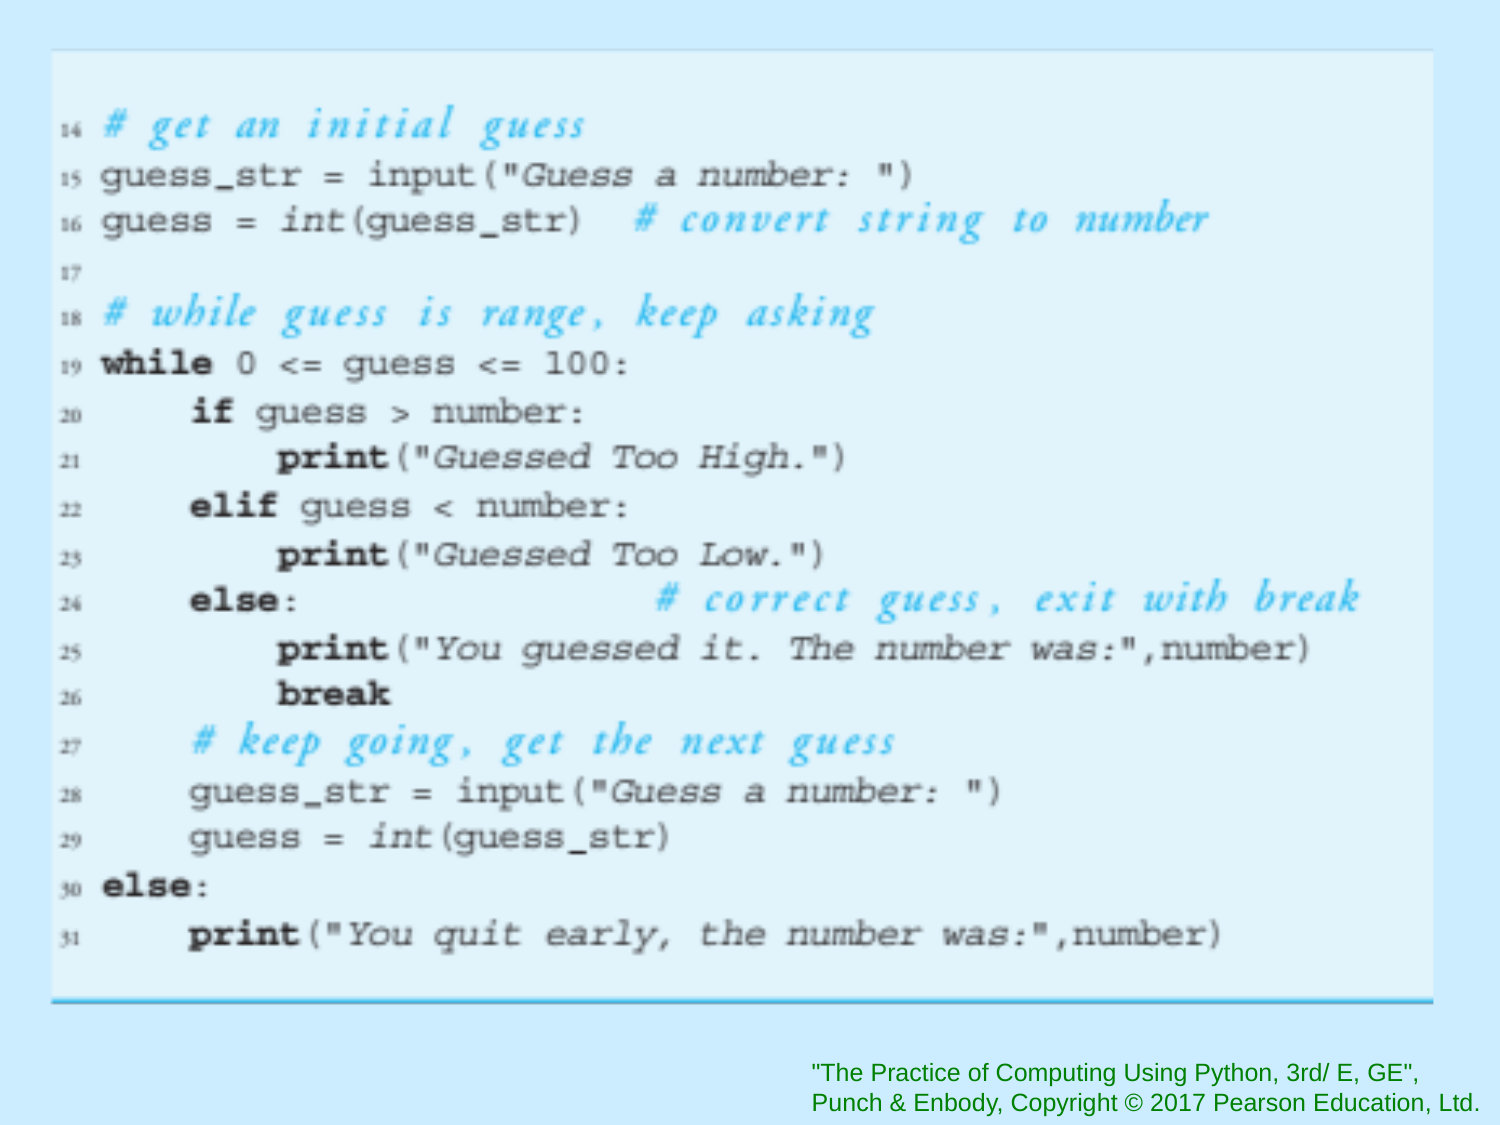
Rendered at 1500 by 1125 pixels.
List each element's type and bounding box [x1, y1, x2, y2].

list [49, 41, 1434, 1005]
